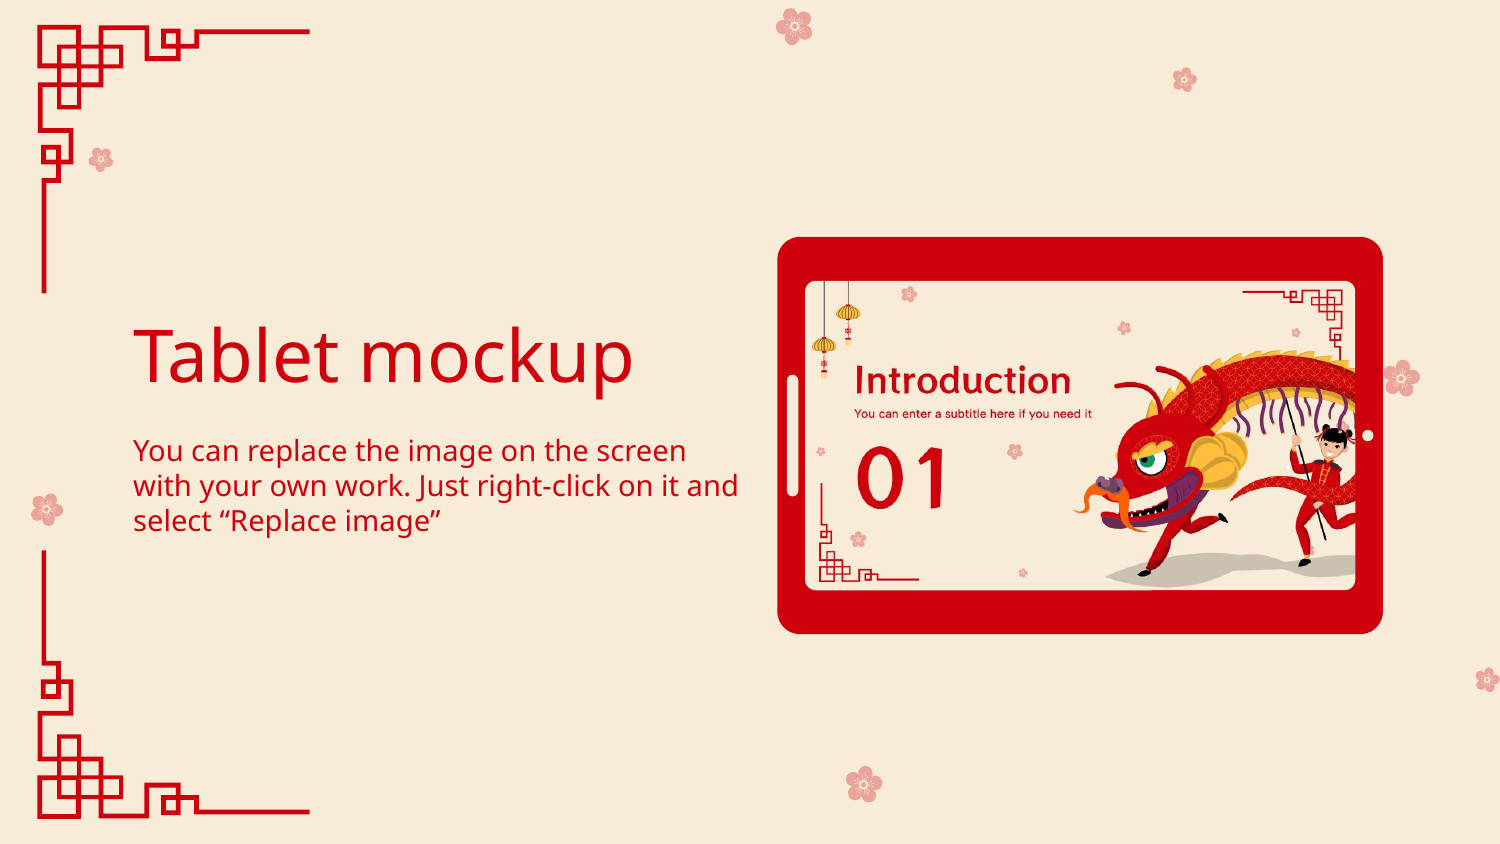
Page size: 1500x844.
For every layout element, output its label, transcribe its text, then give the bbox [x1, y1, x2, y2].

picture [804, 280, 1356, 591]
subtitle You can replace the image on the screen with your own work. Just right-click on it and select “Replace image” [118, 416, 755, 549]
title Tablet mockup [118, 294, 755, 416]
text_box [777, 236, 1383, 635]
text_box [786, 374, 799, 497]
text_box [1362, 429, 1374, 442]
